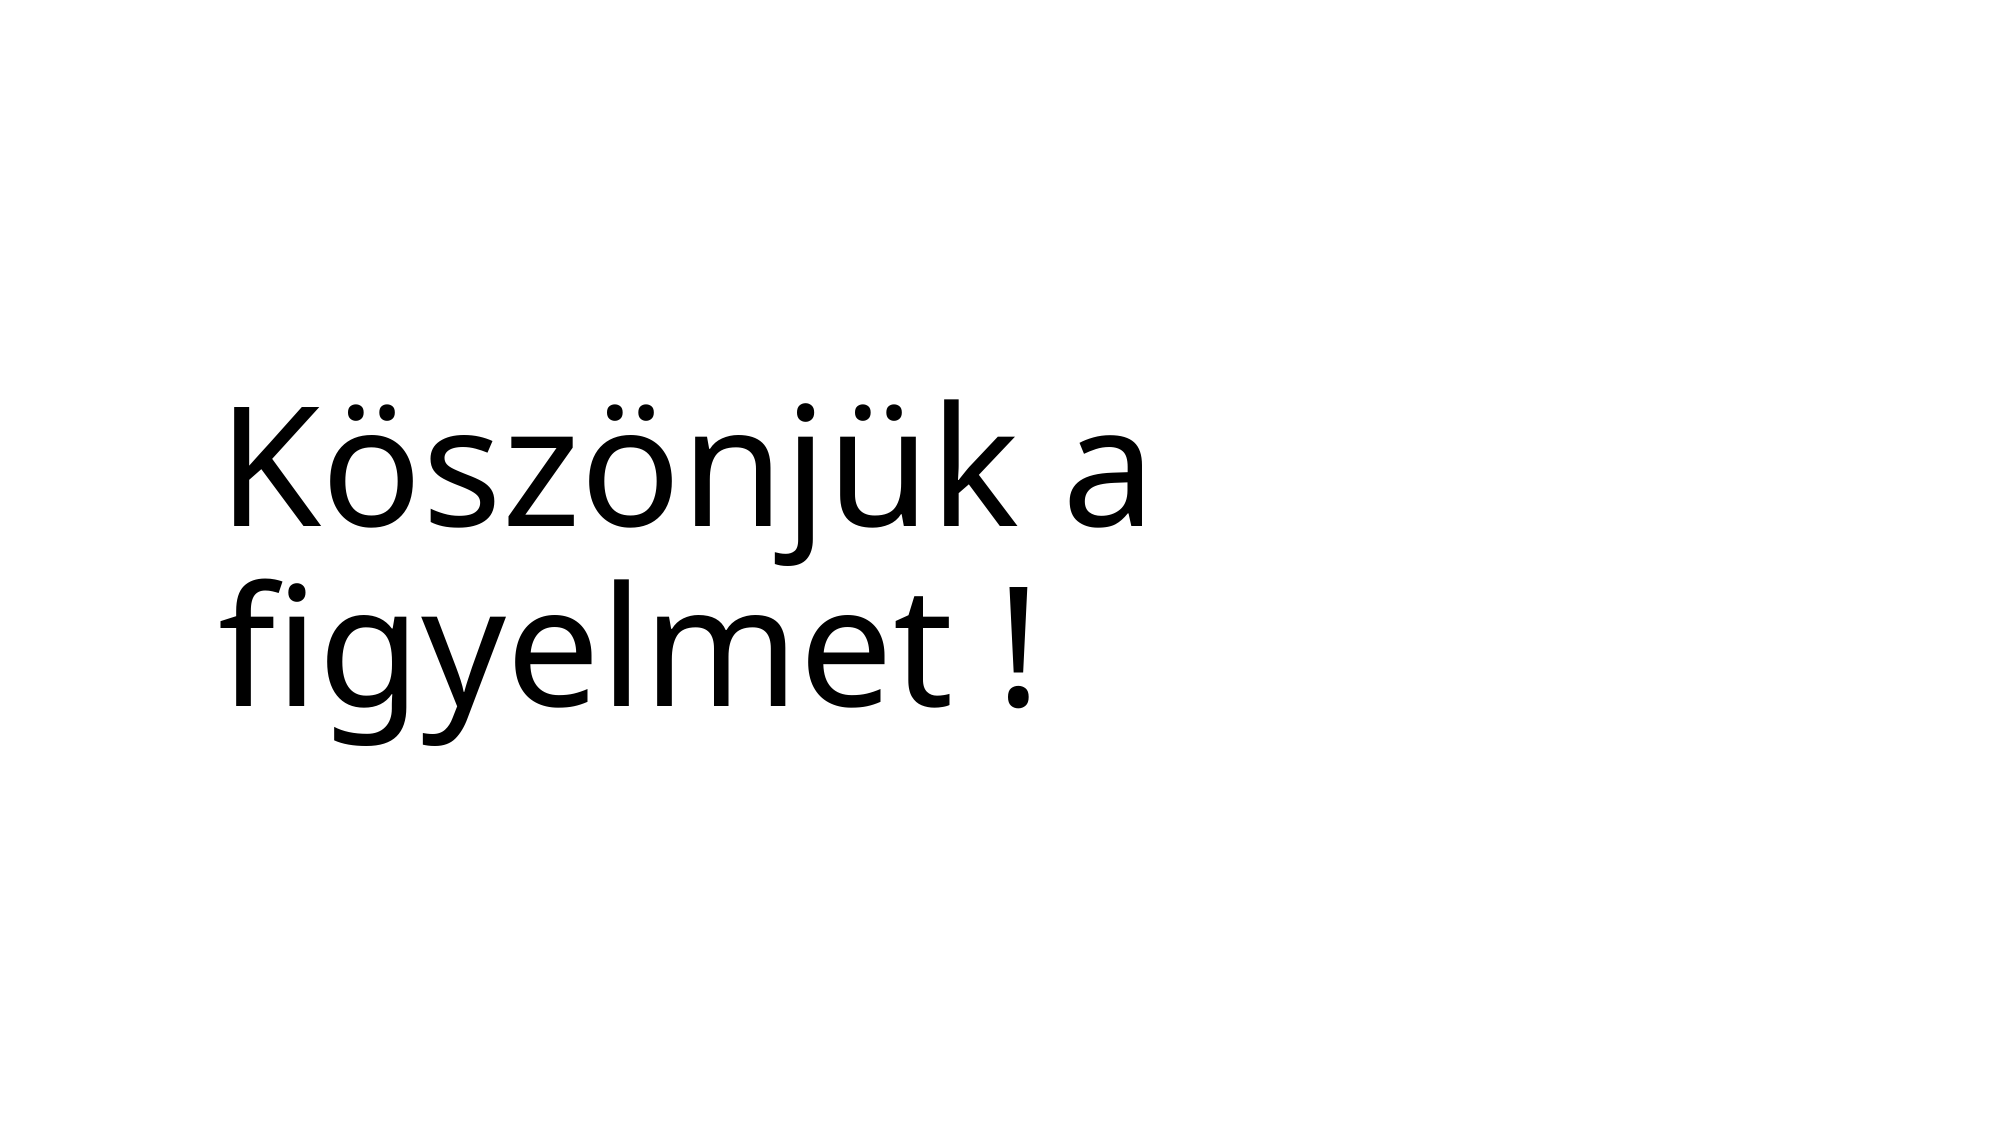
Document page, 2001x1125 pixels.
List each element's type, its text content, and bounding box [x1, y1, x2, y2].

title Köszönjük a figyelmet ! [203, 453, 1929, 672]
